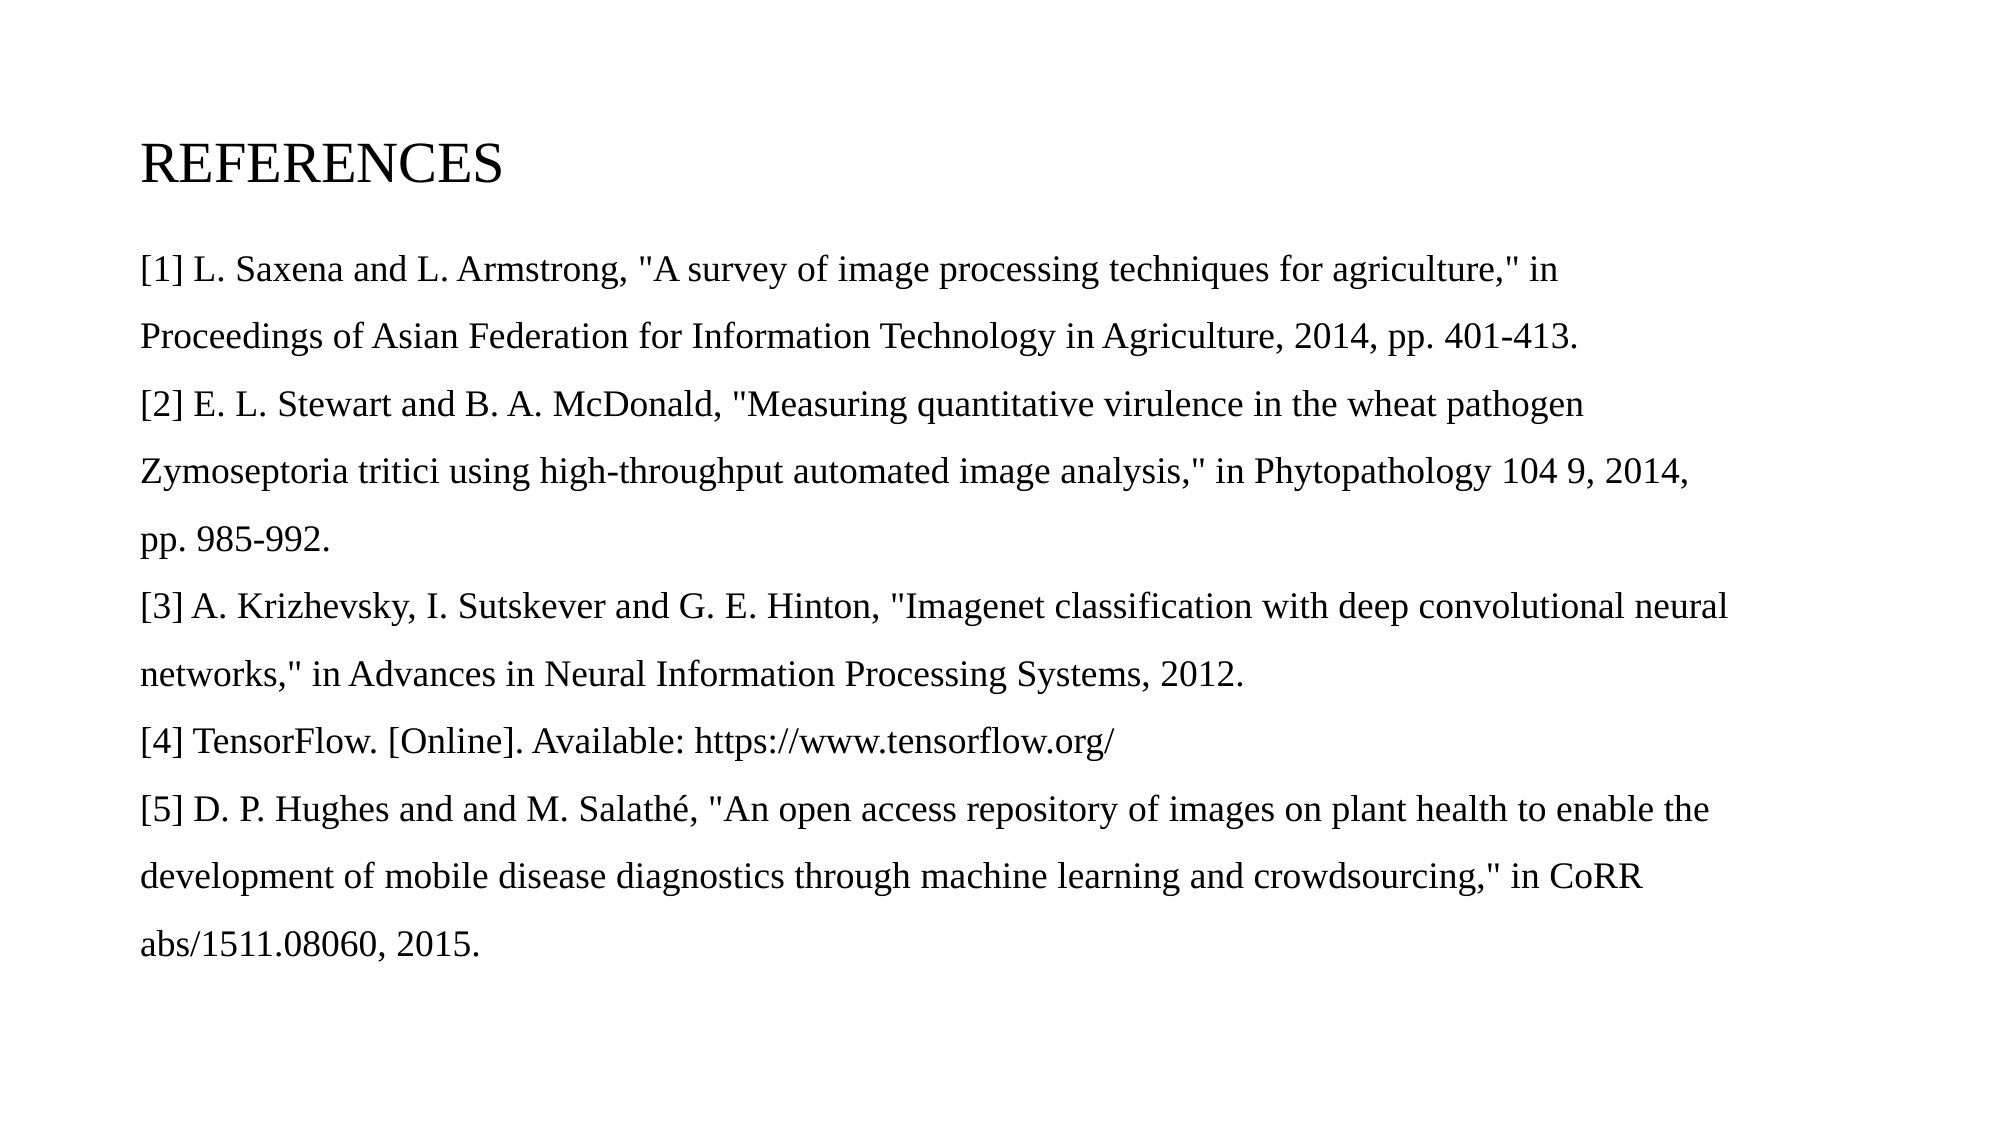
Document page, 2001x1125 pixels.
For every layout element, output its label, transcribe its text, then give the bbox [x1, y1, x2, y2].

text_box [1] L. Saxena and L. Armstrong, "A survey of image processing techniques for agriculture," in Proceedings of Asian Federation for Information Technology in Agriculture, 2014, pp. 401-413. [2] E. L. Stewart and B. A. McDonald, "Measuring quantitative virulence in the wheat pathogen Zymoseptoria tritici using high-throughput automated image analysis," in Phytopathology 104 9, 2014, pp. 985-992. [3] A. Krizhevsky, I. Sutskever and G. E. Hinton, "Imagenet classification with deep convolutional neural networks," in Advances in Neural Information Processing Systems, 2012. [4] TensorFlow. [Online]. Available: https://www.tensorflow.org/ [5] D. P. Hughes and and M. Salathé, "An open access repository of images on plant health to enable the development of mobile disease diagnostics through machine learning and crowdsourcing," in CoRR abs/1511.08060, 2015. [125, 214, 1761, 972]
text_box REFERENCES [125, 116, 706, 202]
